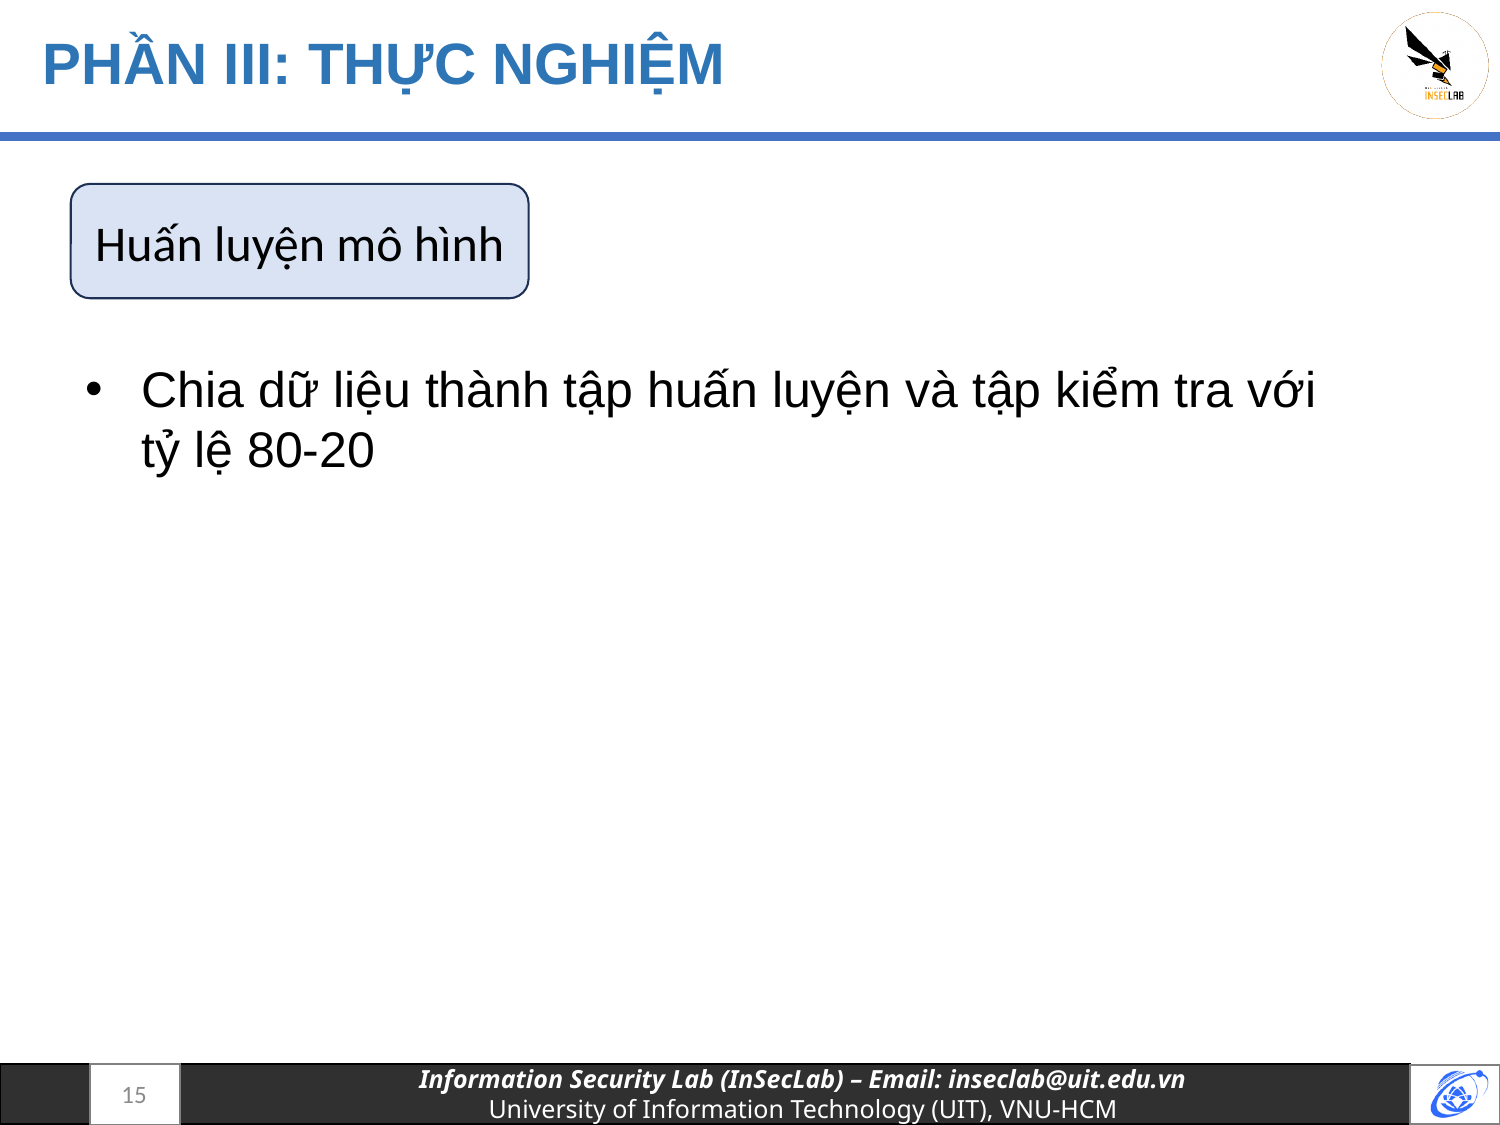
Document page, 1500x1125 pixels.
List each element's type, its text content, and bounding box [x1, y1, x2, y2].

picture [1426, 1053, 1495, 1125]
text_box Huấn luyện mô hình [69, 182, 530, 300]
text_box Chia dữ liệu thành tập huấn luyện và tập kiểm tra với tỷ lệ 80-20 [70, 350, 1376, 486]
slide_number 15 [95, 1063, 162, 1124]
title PHẦN III: THỰC NGHIỆM [27, 23, 1376, 108]
picture [1375, 5, 1495, 125]
